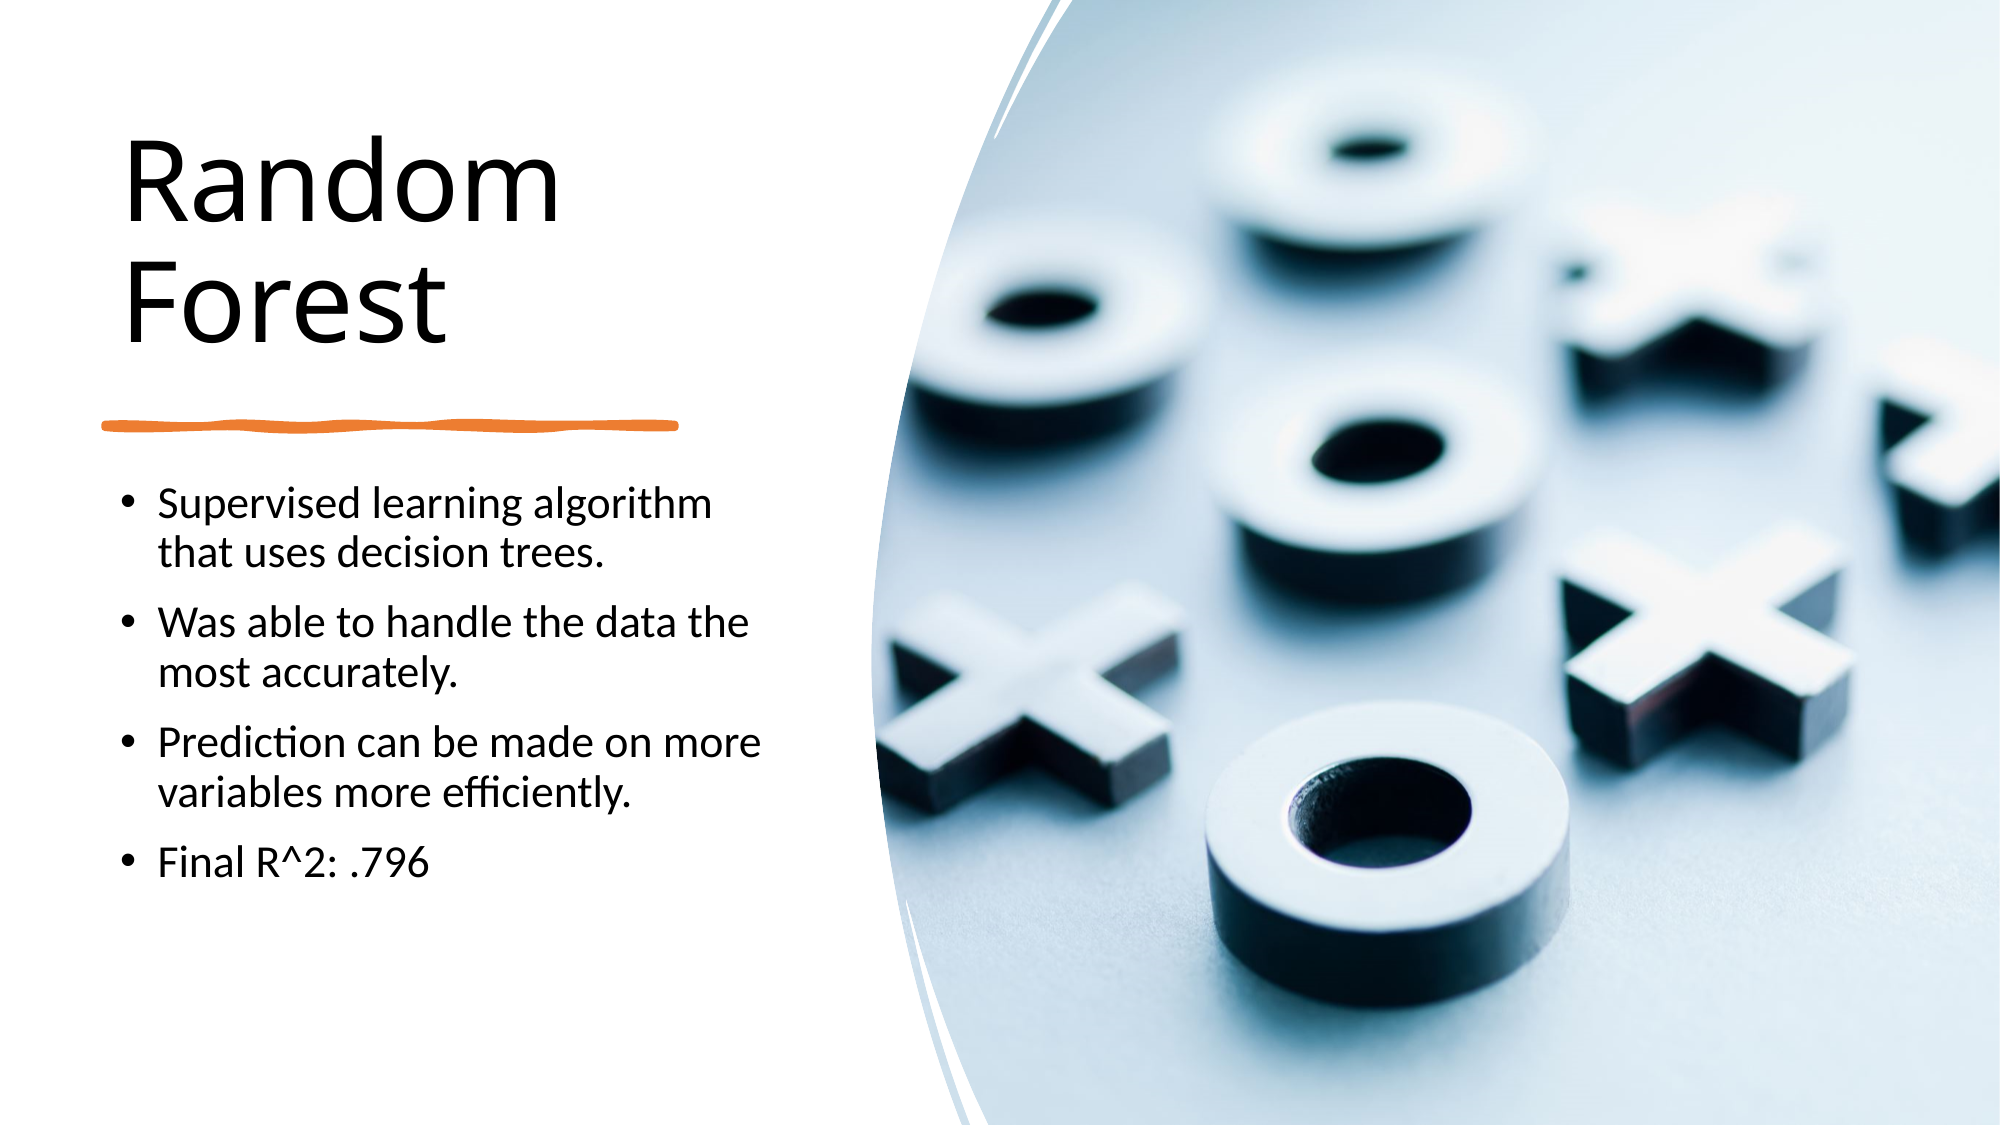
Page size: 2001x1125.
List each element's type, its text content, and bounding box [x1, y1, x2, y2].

list Supervised learning algorithm that uses decision trees. Was able to handle the data the most accurately. Prediction can be made on more variables more efficiently. Final R^2: .796 [105, 471, 802, 1016]
text_box [0, 0, 871, 1125]
text_box [103, 421, 676, 431]
picture [871, 0, 2000, 1125]
title Random Forest [105, 53, 822, 375]
